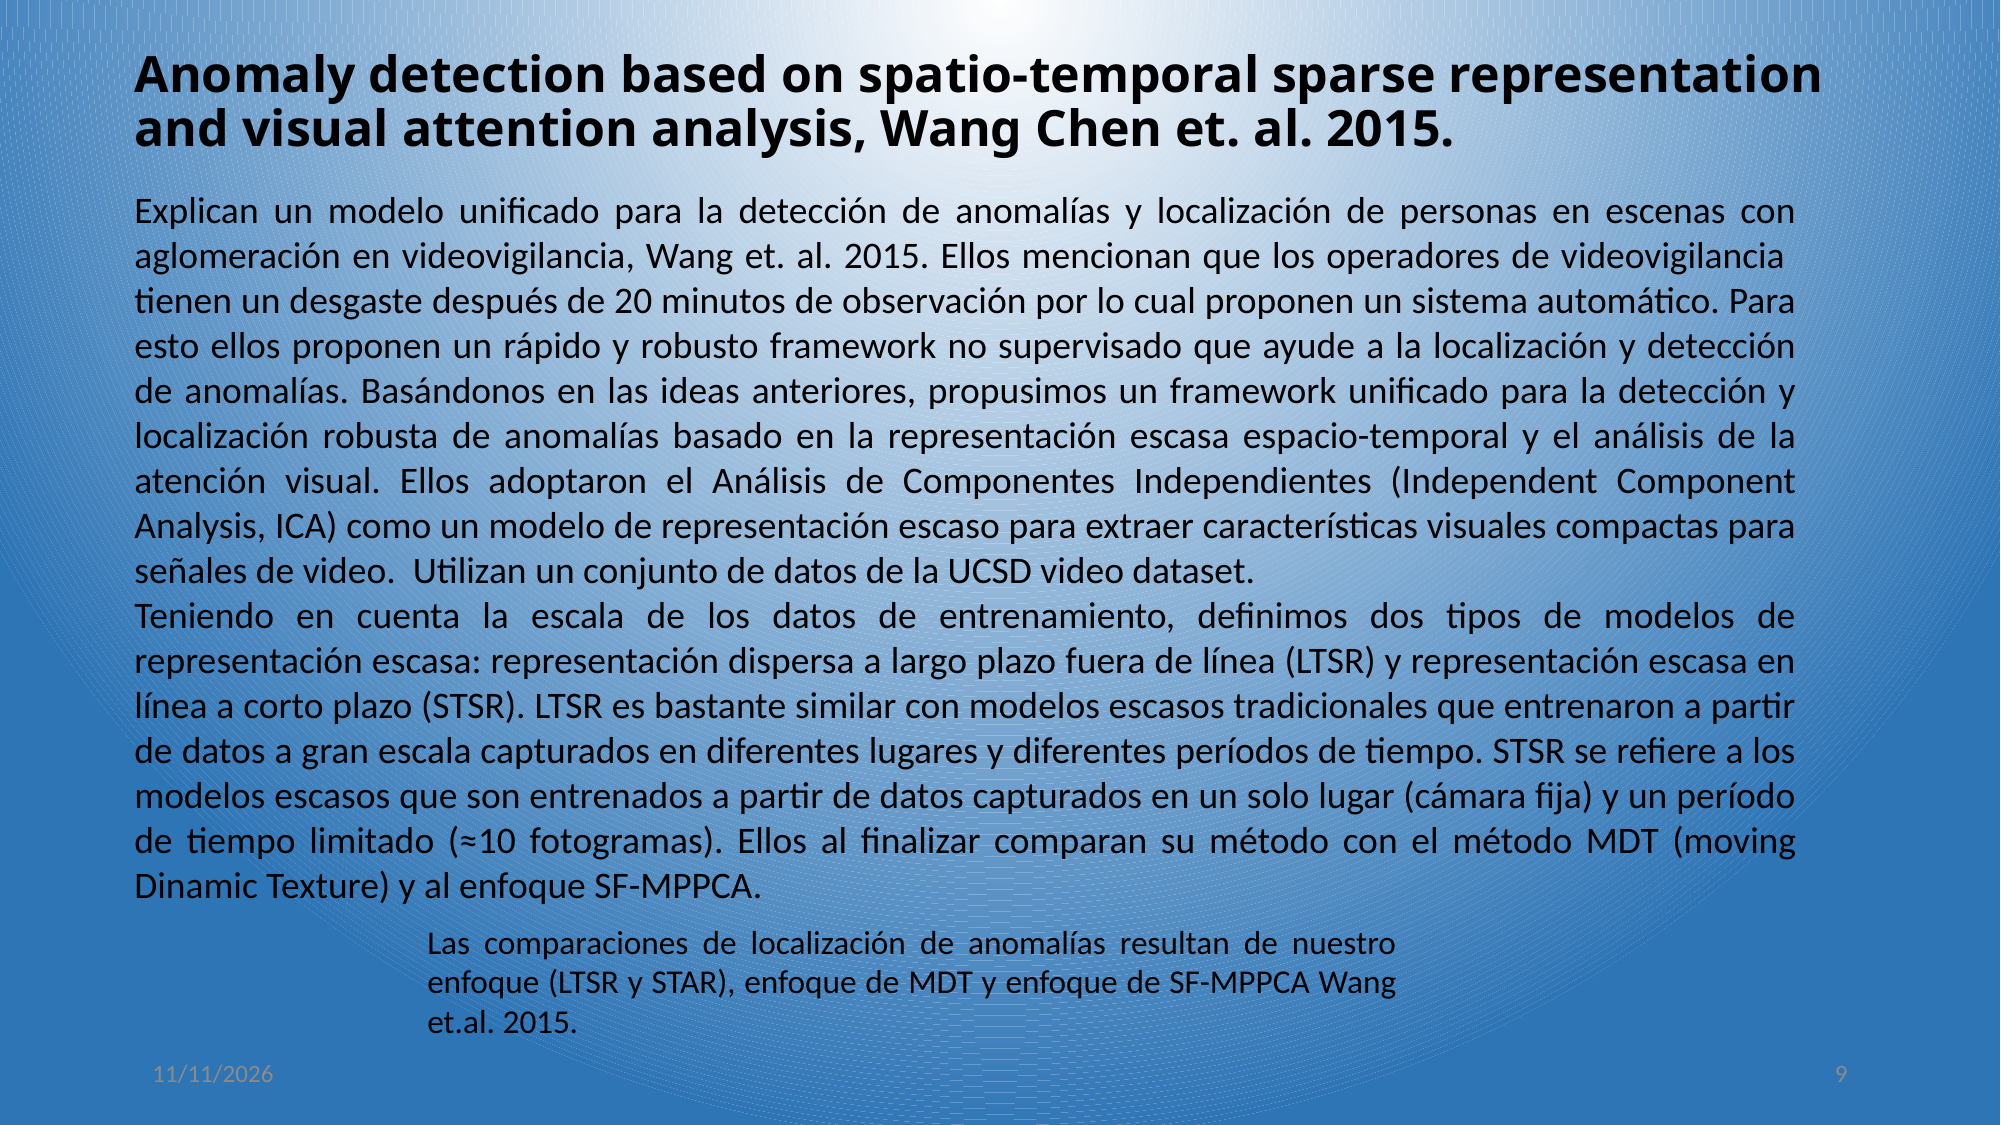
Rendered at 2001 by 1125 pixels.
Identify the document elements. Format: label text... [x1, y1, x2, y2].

text_box Explican un modelo unificado para la detección de anomalías y localización de personas en escenas con aglomeración en videovigilancia, Wang et. al. 2015. Ellos mencionan que los operadores de videovigilancia tienen un desgaste después de 20 minutos de observación por lo cual proponen un sistema automático. Para esto ellos proponen un rápido y robusto framework no supervisado que ayude a la localización y detección de anomalías. Basándonos en las ideas anteriores, propusimos un framework unificado para la detección y localización robusta de anomalías basado en la representación escasa espacio-temporal y el análisis de la atención visual. Ellos adoptaron el Análisis de Componentes Independientes (Independent Component Analysis, ICA) como un modelo de representación escaso para extraer características visuales compactas para señales de video. Utilizan un conjunto de datos de la UCSD video dataset. Teniendo en cuenta la escala de los datos de entrenamiento, definimos dos tipos de modelos de representación escasa: representación dispersa a largo plazo fuera de línea (LTSR) y representación escasa en línea a corto plazo (STSR). LTSR es bastante similar con modelos escasos tradicionales que entrenaron a partir de datos a gran escala capturados en diferentes lugares y diferentes períodos de tiempo. STSR se refiere a los modelos escasos que son entrenados a partir de datos capturados en un solo lugar (cámara fija) y un período de tiempo limitado (≈10 fotogramas). Ellos al finalizar comparan su método con el método MDT (moving Dinamic Texture) y al enfoque SF-MPPCA. [119, 178, 1813, 913]
text_box Las comparaciones de localización de anomalías resultan de nuestro enfoque (LTSR y STAR), enfoque de MDT y enfoque de SF-MPPCA Wang et.al. 2015. [412, 913, 1413, 1048]
title Anomaly detection based on spatio-temporal sparse representation and visual attention analysis, Wang Chen et. al. 2015. [119, 56, 1845, 152]
slide_number 9 [1412, 1042, 1863, 1103]
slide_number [137, 1042, 588, 1103]
